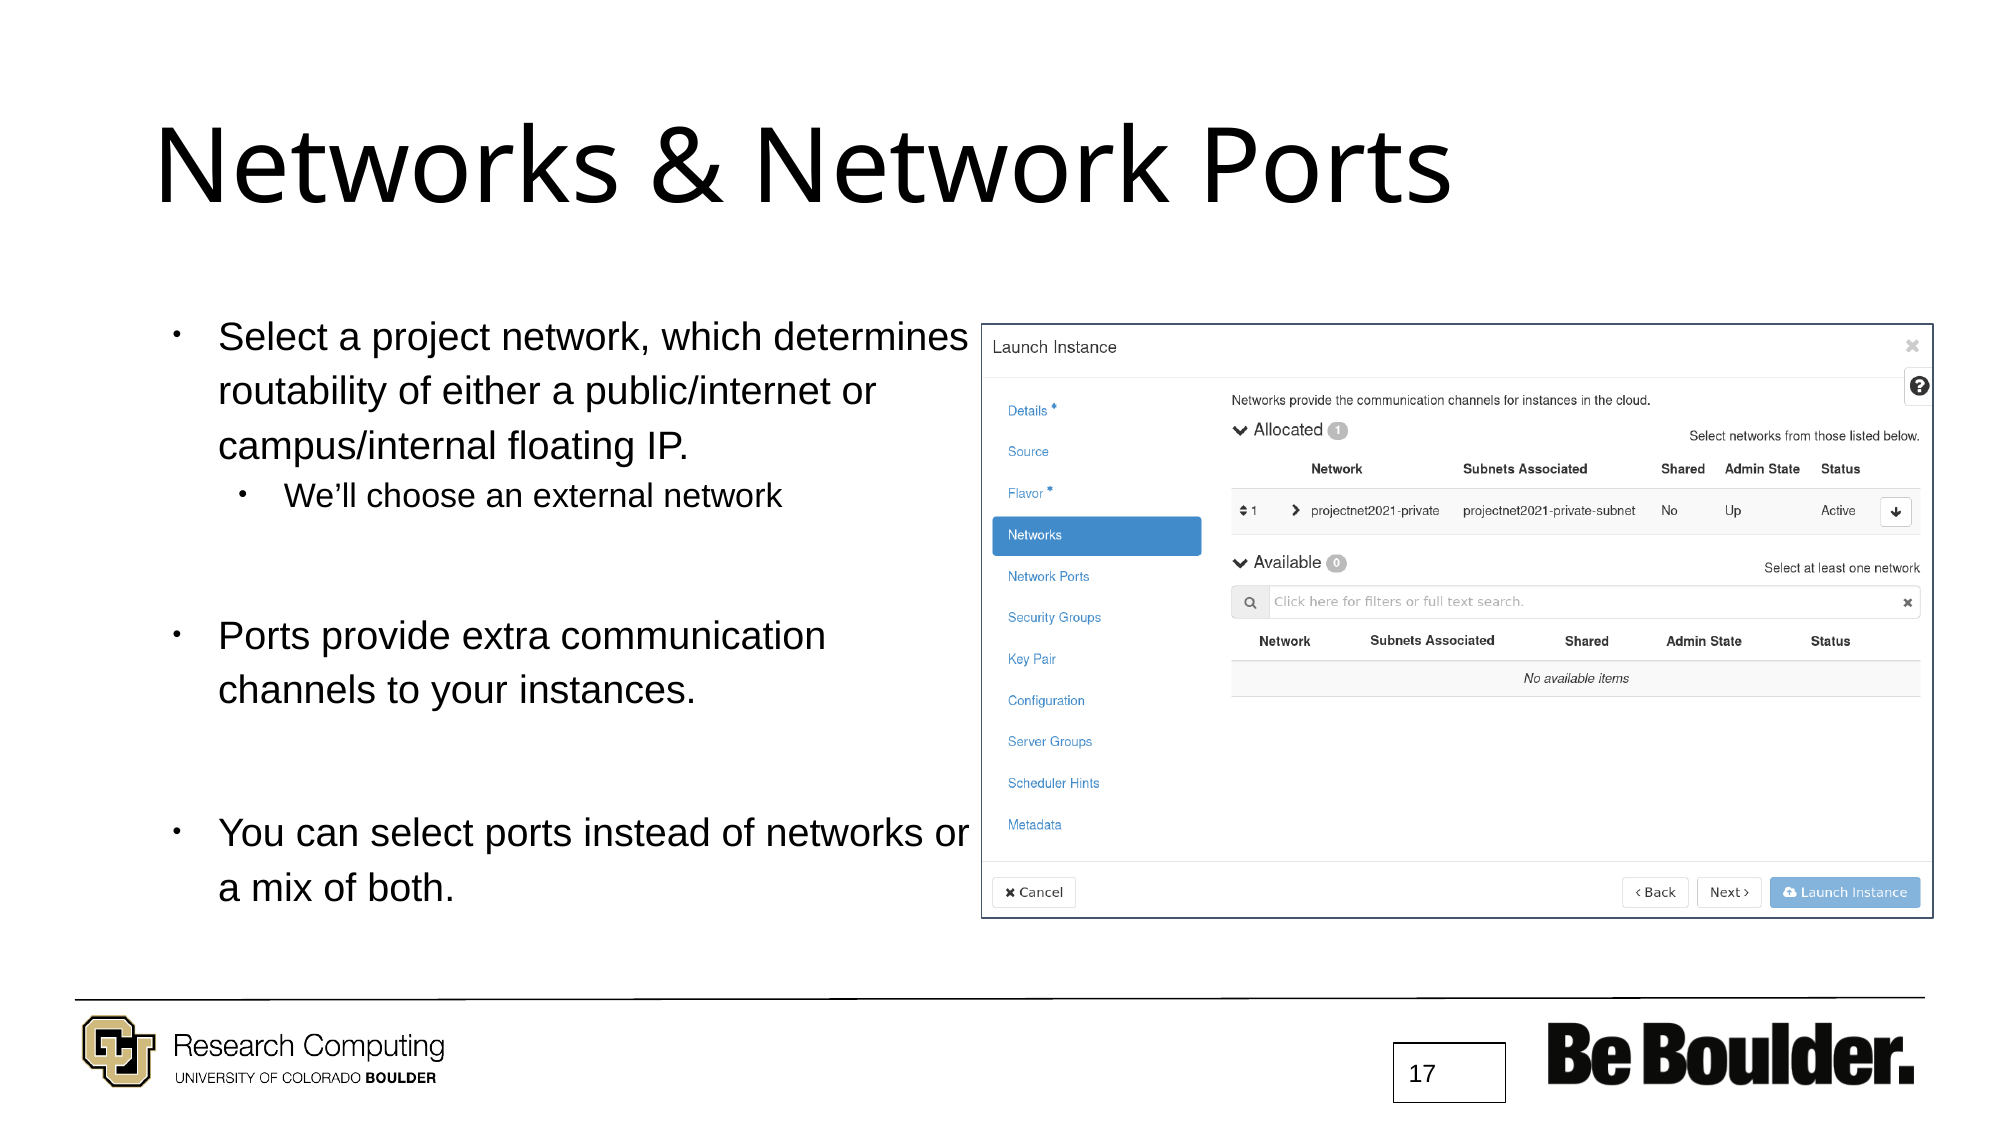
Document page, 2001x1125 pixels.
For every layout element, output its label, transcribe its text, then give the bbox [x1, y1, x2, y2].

picture [982, 324, 1933, 918]
picture [81, 1015, 444, 1088]
list Select a project network, which determines routability of either a public/internet or campus/internal floating IP. We’ll choose an external network Ports provide extra communication channels to your instances. You can select ports instead of networks or a mix of both. [137, 296, 1000, 979]
slide_number ‹#› [1393, 1042, 1506, 1103]
picture [1524, 1015, 1938, 1088]
title Networks & Network Ports [137, 59, 1863, 278]
